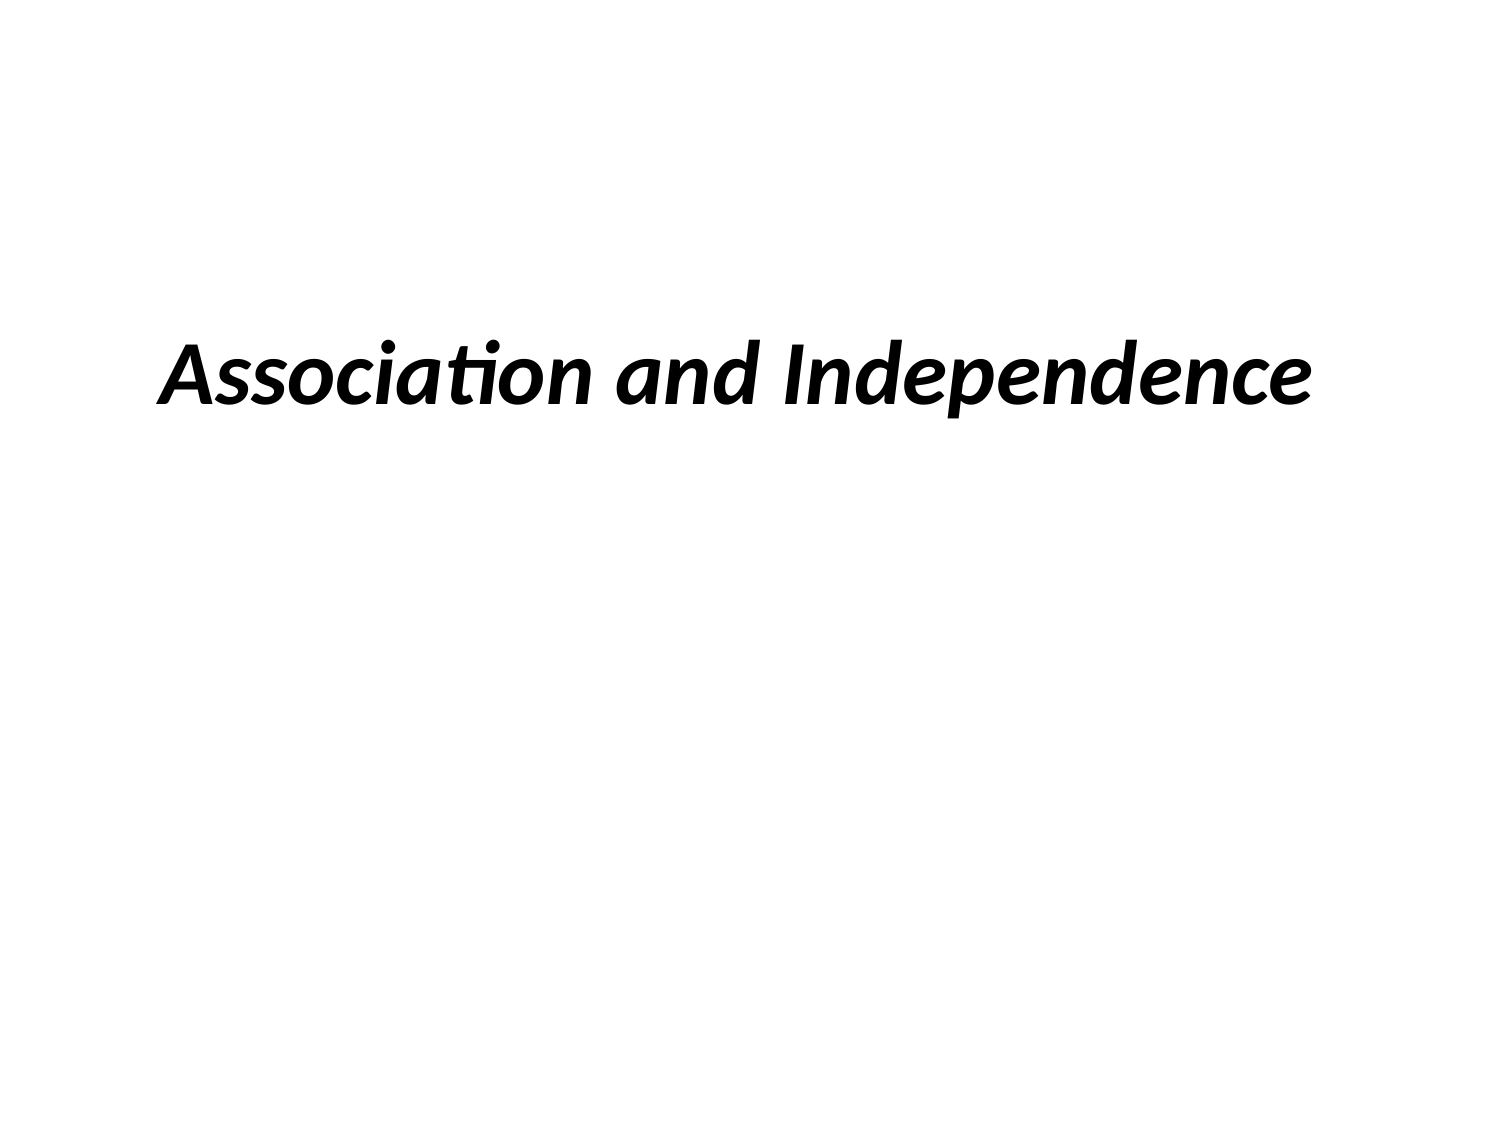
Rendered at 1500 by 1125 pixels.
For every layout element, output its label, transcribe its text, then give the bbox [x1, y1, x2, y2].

title Association and Independence [62, 274, 1413, 462]
